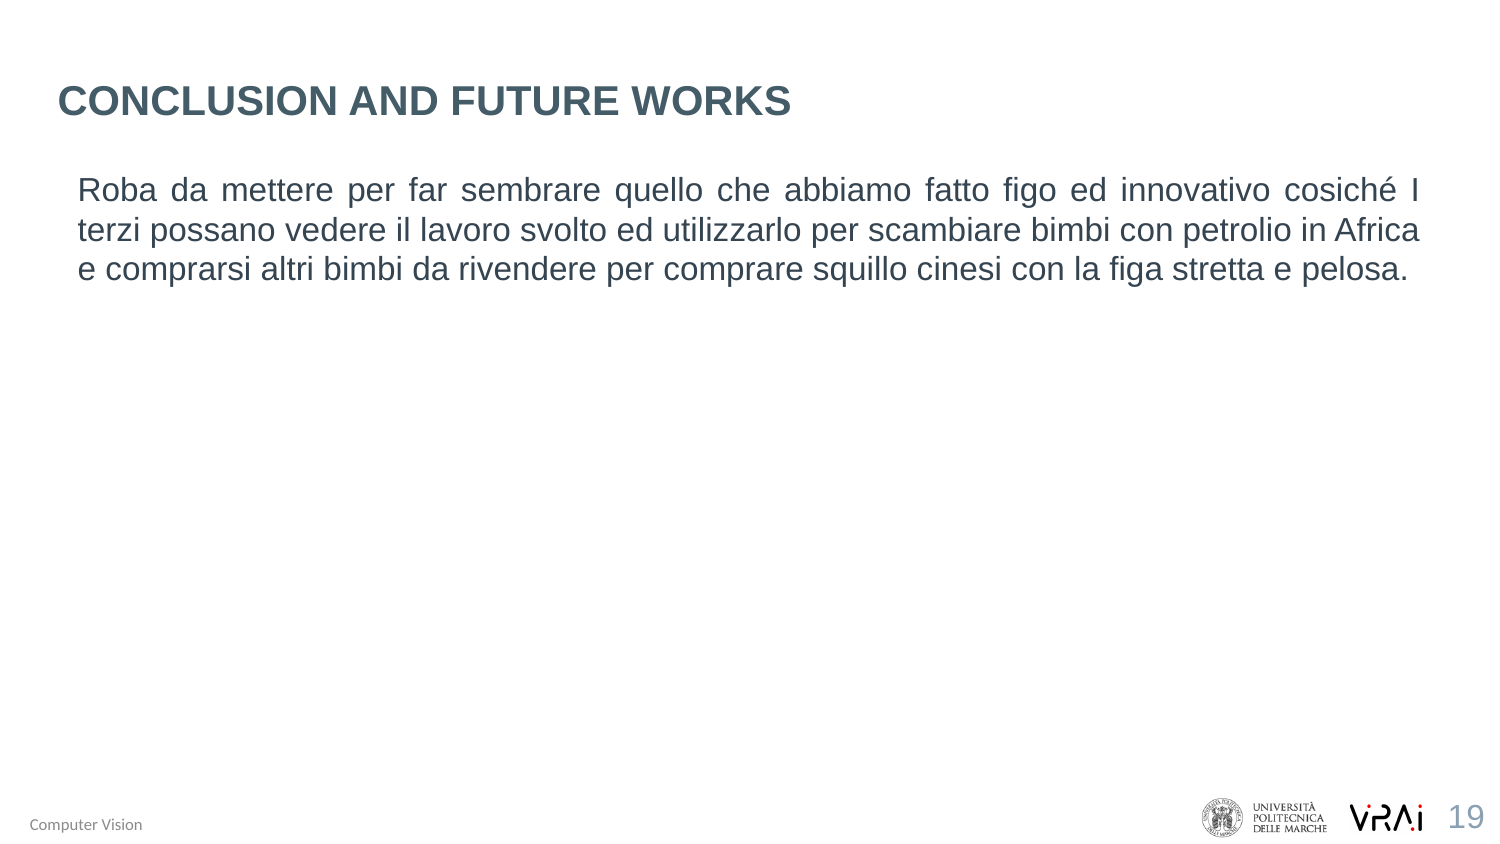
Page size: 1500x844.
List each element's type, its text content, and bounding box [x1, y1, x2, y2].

text_box CONCLUSION AND FUTURE WORKS [57, 73, 1257, 124]
picture [1349, 801, 1426, 834]
picture [1192, 790, 1332, 841]
text_box 19 [1432, 788, 1500, 843]
text_box Roba da mettere per far sembrare quello che abbiamo fatto figo ed innovativo cosiché I terzi possano vedere il lavoro svolto ed utilizzarlo per scambiare bimbi con petrolio in Africa e comprarsi altri bimbi da rivendere per comprare squillo cinesi con la figa stretta e pelosa. [62, 160, 1437, 295]
